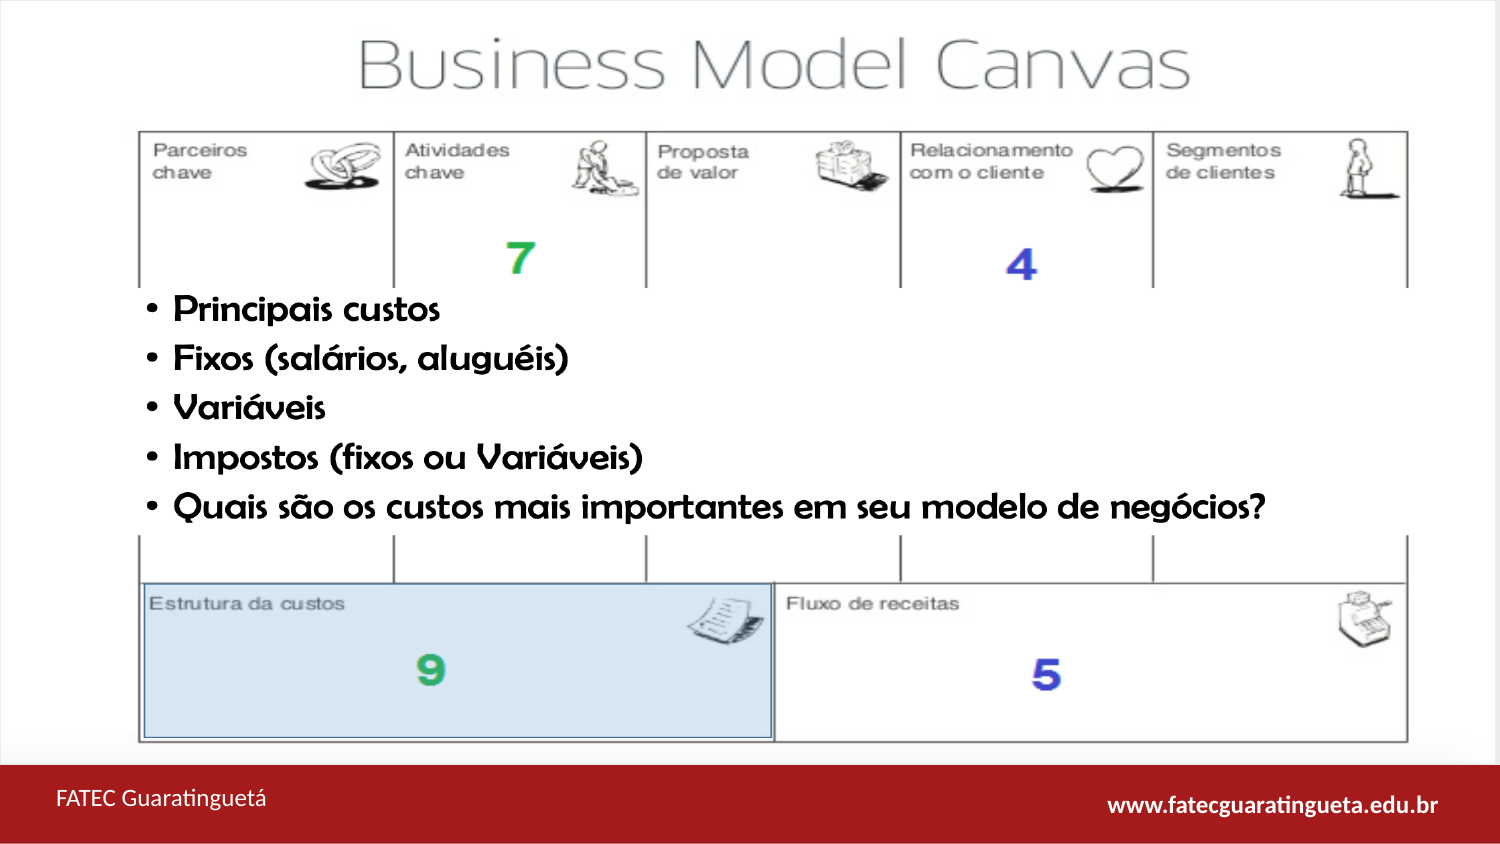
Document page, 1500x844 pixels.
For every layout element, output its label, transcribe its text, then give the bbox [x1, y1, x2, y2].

text_box [0, 772, 1500, 844]
picture [0, 0, 1500, 765]
text_box www.fatecguaratingueta.edu.br [1092, 781, 1500, 827]
text_box FATEC Guaratinguetá [41, 773, 467, 819]
